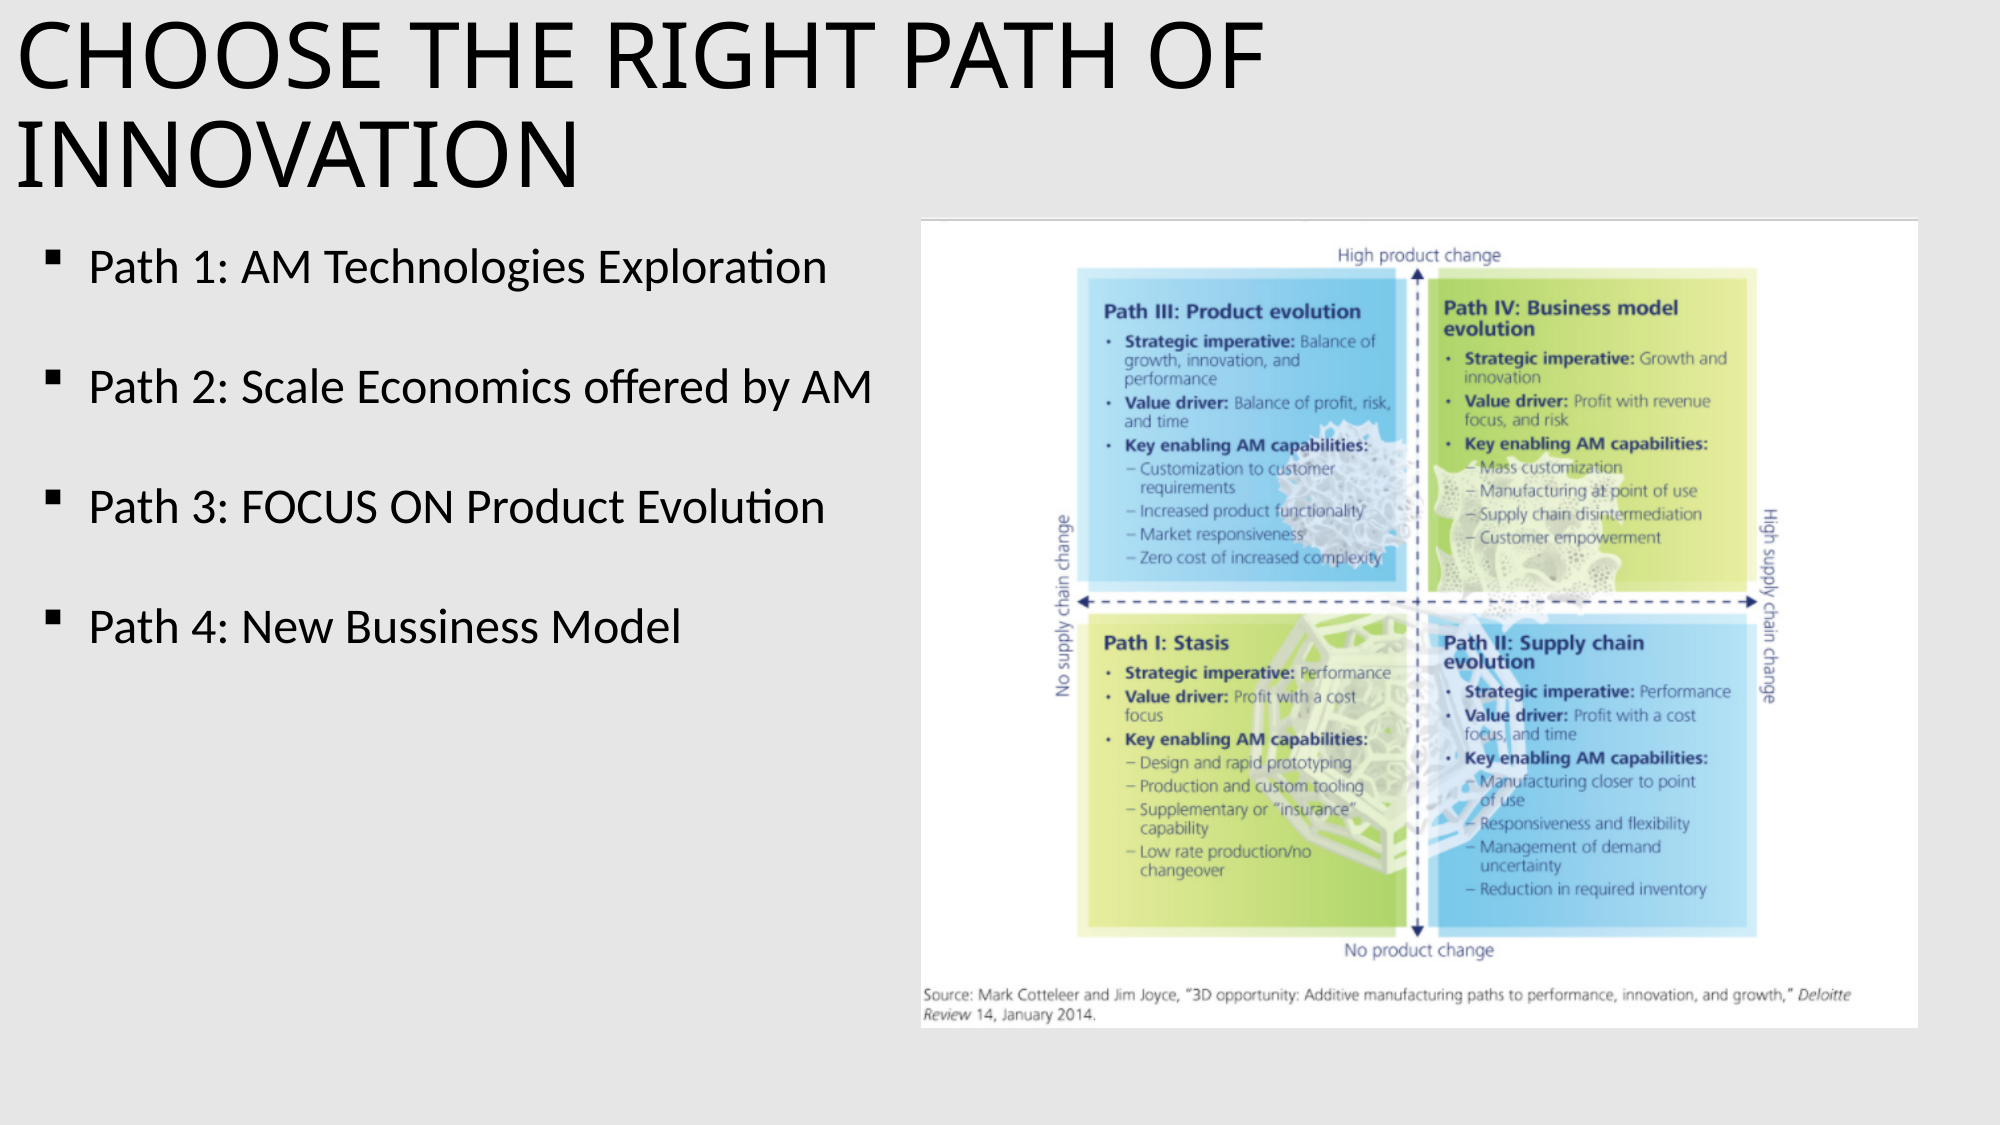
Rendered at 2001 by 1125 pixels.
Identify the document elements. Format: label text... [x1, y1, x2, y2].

text_box Path 1: AM Technologies Exploration Path 2: Scale Economics offered by AM Path 3: FOCUS ON Product Evolution Path 4: New Bussiness Model [26, 226, 895, 661]
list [921, 217, 1918, 1028]
title CHOOSE THE RIGHT PATH OF INNOVATION [0, 0, 1725, 218]
